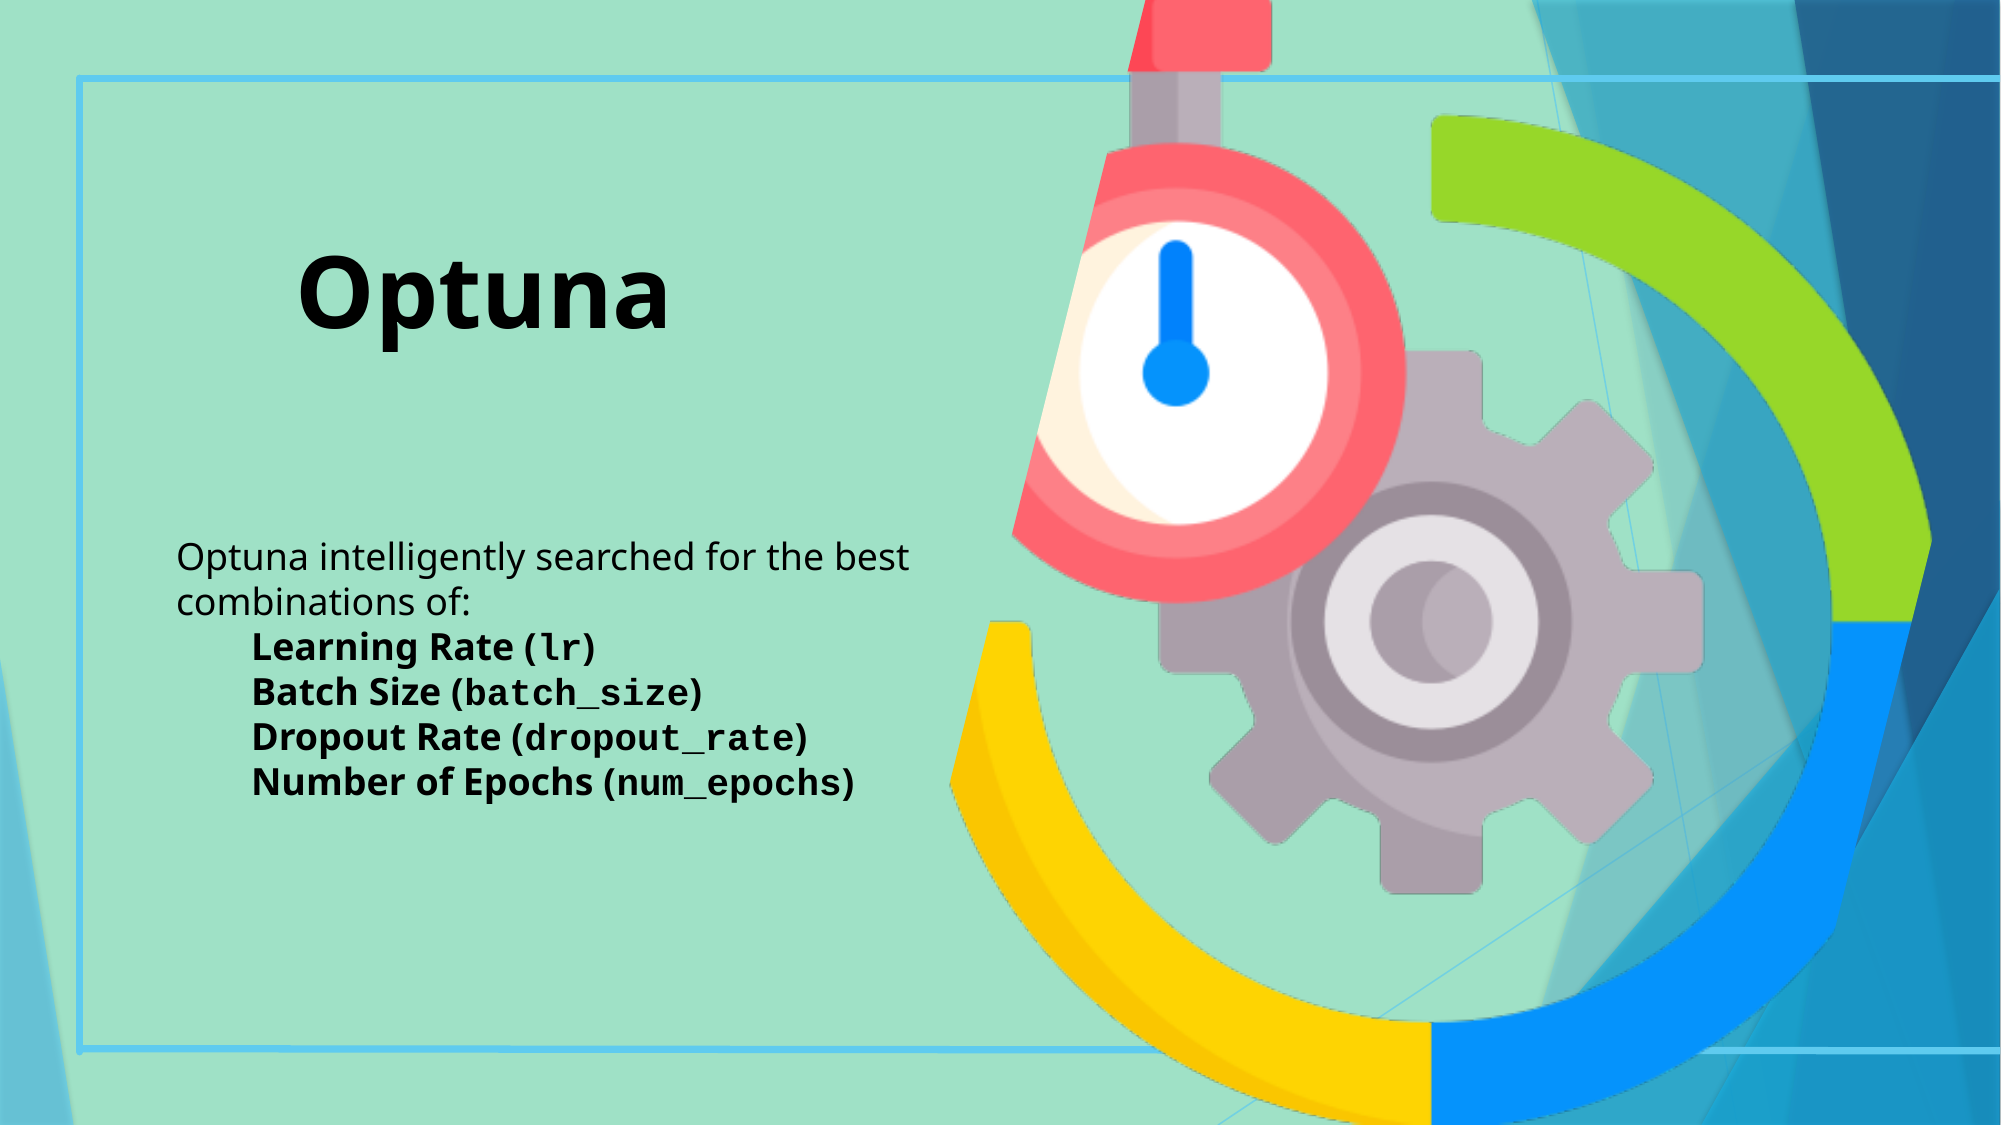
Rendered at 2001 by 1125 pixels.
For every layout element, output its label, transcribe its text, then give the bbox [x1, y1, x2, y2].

picture [863, 0, 2000, 1125]
text_box Optuna [192, 220, 778, 356]
text_box Optuna intelligently searched for the best combinations of: Learning Rate (lr) Batch Size (batch_size) Dropout Rate (dropout_rate) Number of Epochs (num_epochs) [161, 525, 858, 811]
